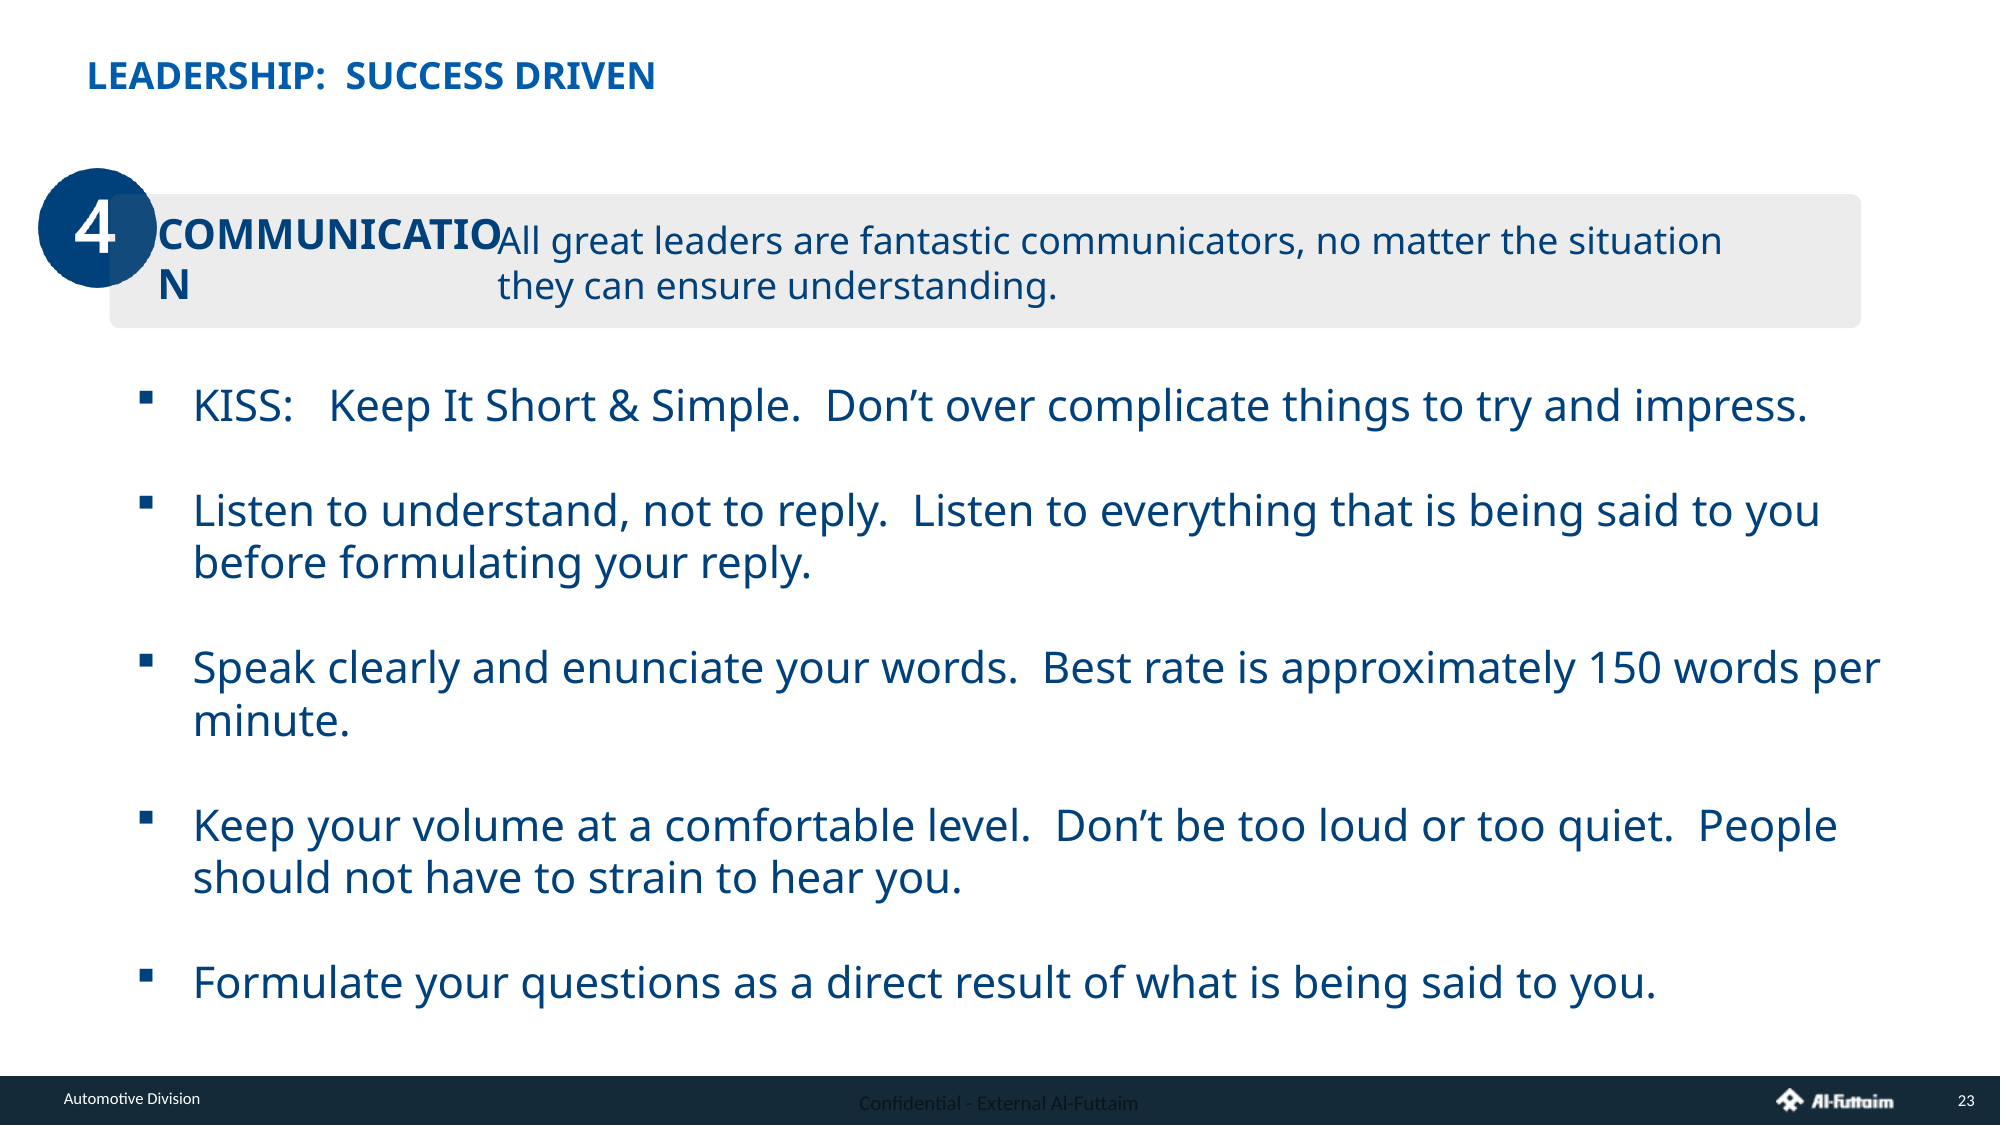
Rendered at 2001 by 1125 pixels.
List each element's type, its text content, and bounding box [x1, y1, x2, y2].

text_box LEADERSHIP: SUCCESS DRIVEN [86, 51, 1873, 97]
picture [21, 152, 172, 303]
text_box [108, 193, 1863, 330]
text_box COMMUNICATION [172, 227, 530, 288]
text_box All great leaders are fantastic communicators, no matter the situation they can ensure understanding. [482, 205, 1771, 318]
text_box KISS: Keep It Short & Simple. Don’t over complicate things to try and impress. Listen to understand, not to reply. Listen to everything that is being said to you before formulating your reply. Speak clearly and enunciate your words. Best rate is approximately 150 words per minute. Keep your volume at a comfortable level. Don’t be too loud or too quiet. People should not have to strain to hear you. Formulate your questions as a direct result of what is being said to you. [121, 369, 1908, 1046]
